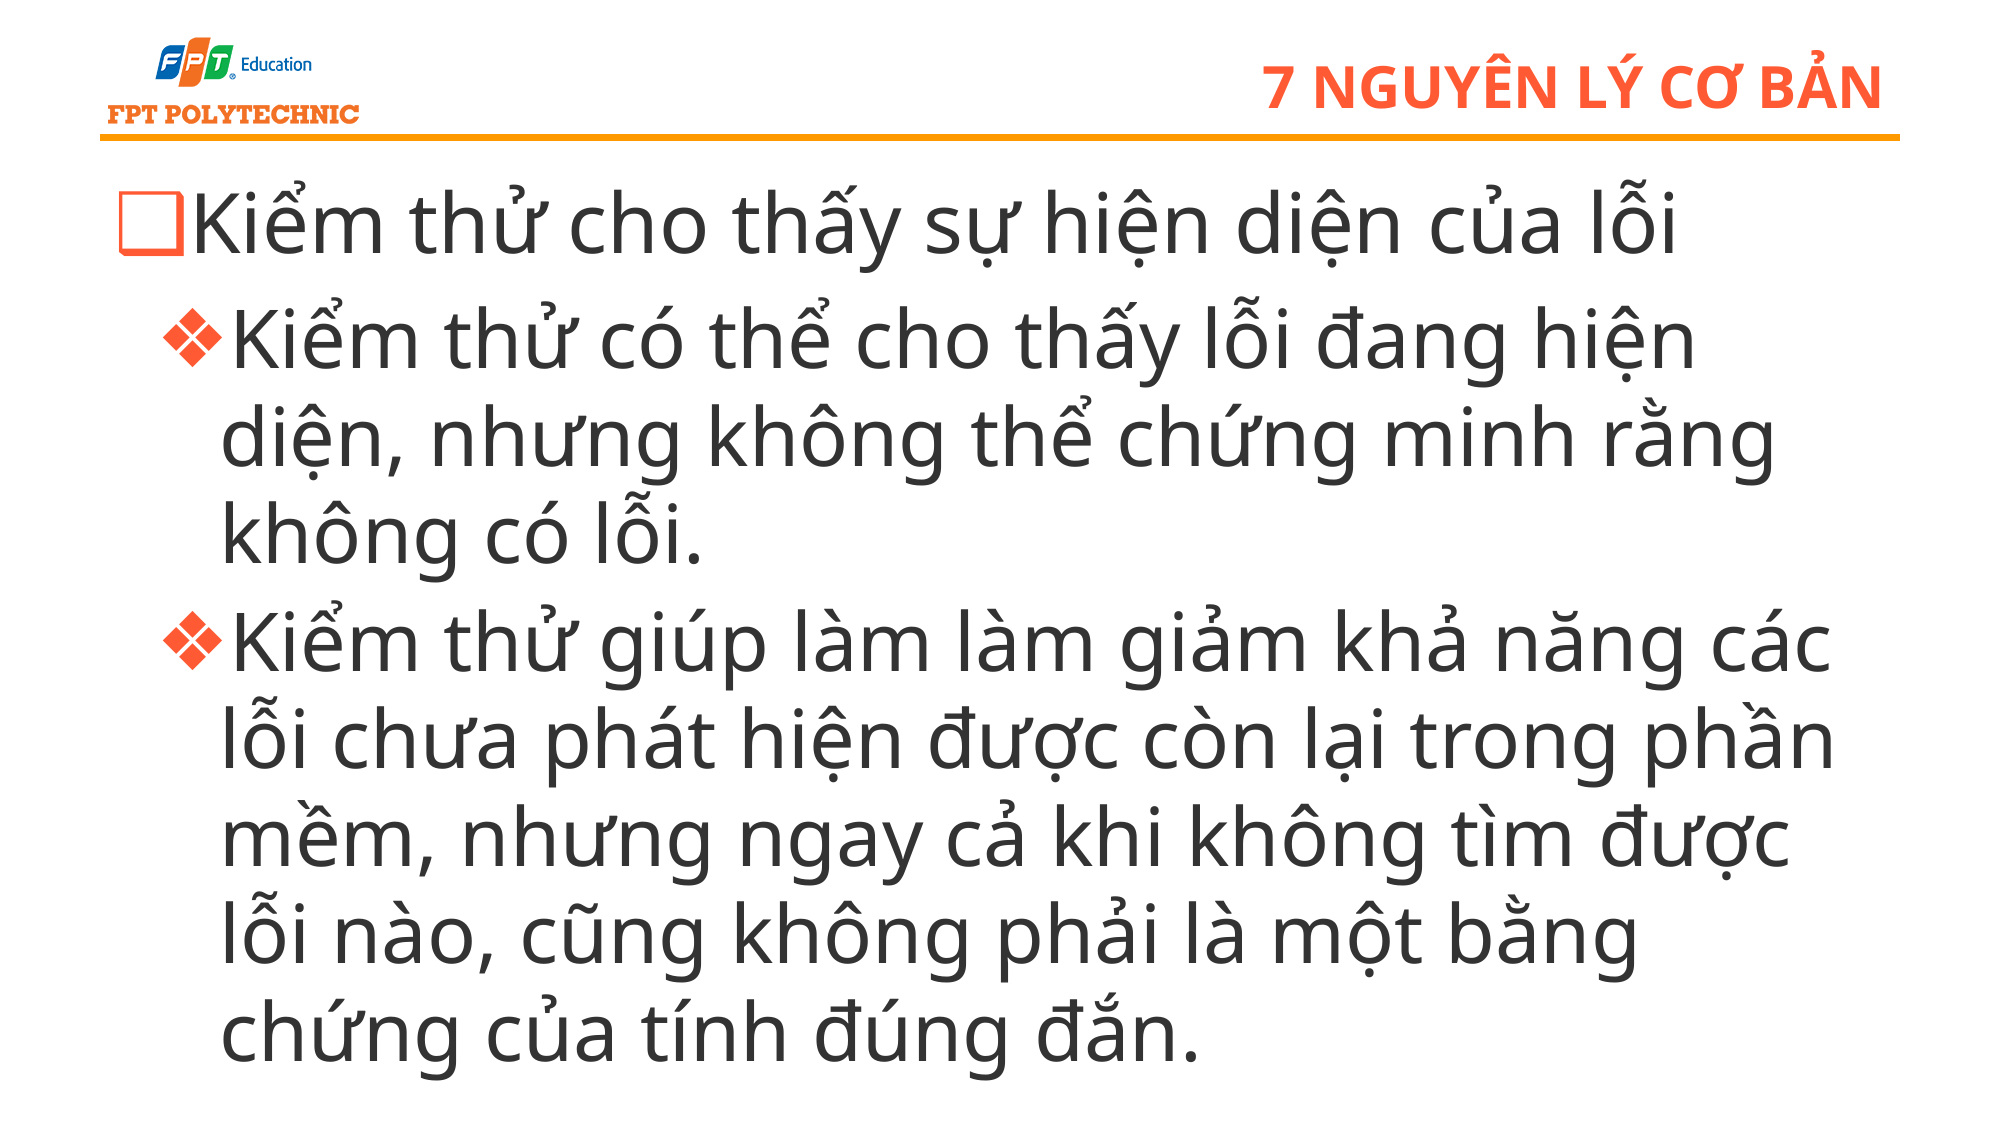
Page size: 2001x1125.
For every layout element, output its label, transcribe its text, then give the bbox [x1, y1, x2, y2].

picture [99, 135, 367, 143]
list Kiểm thử cho thấy sự hiện diện của lỗi [99, 162, 1823, 255]
list Kiểm thử có thể cho thấy lỗi đang hiện diện, nhưng không thể chứng minh rằng không có lỗi. Kiểm thử giúp làm làm giảm khả năng các lỗi chưa phát hiện được còn lại trong phần mềm, nhưng ngay cả khi không tìm được lỗi nào, cũng không phải là một bằng chứng của tính đúng đắn. [82, 280, 1900, 1093]
picture [99, 25, 367, 134]
title 7 nguyên lý cơ bản [366, 45, 1900, 125]
